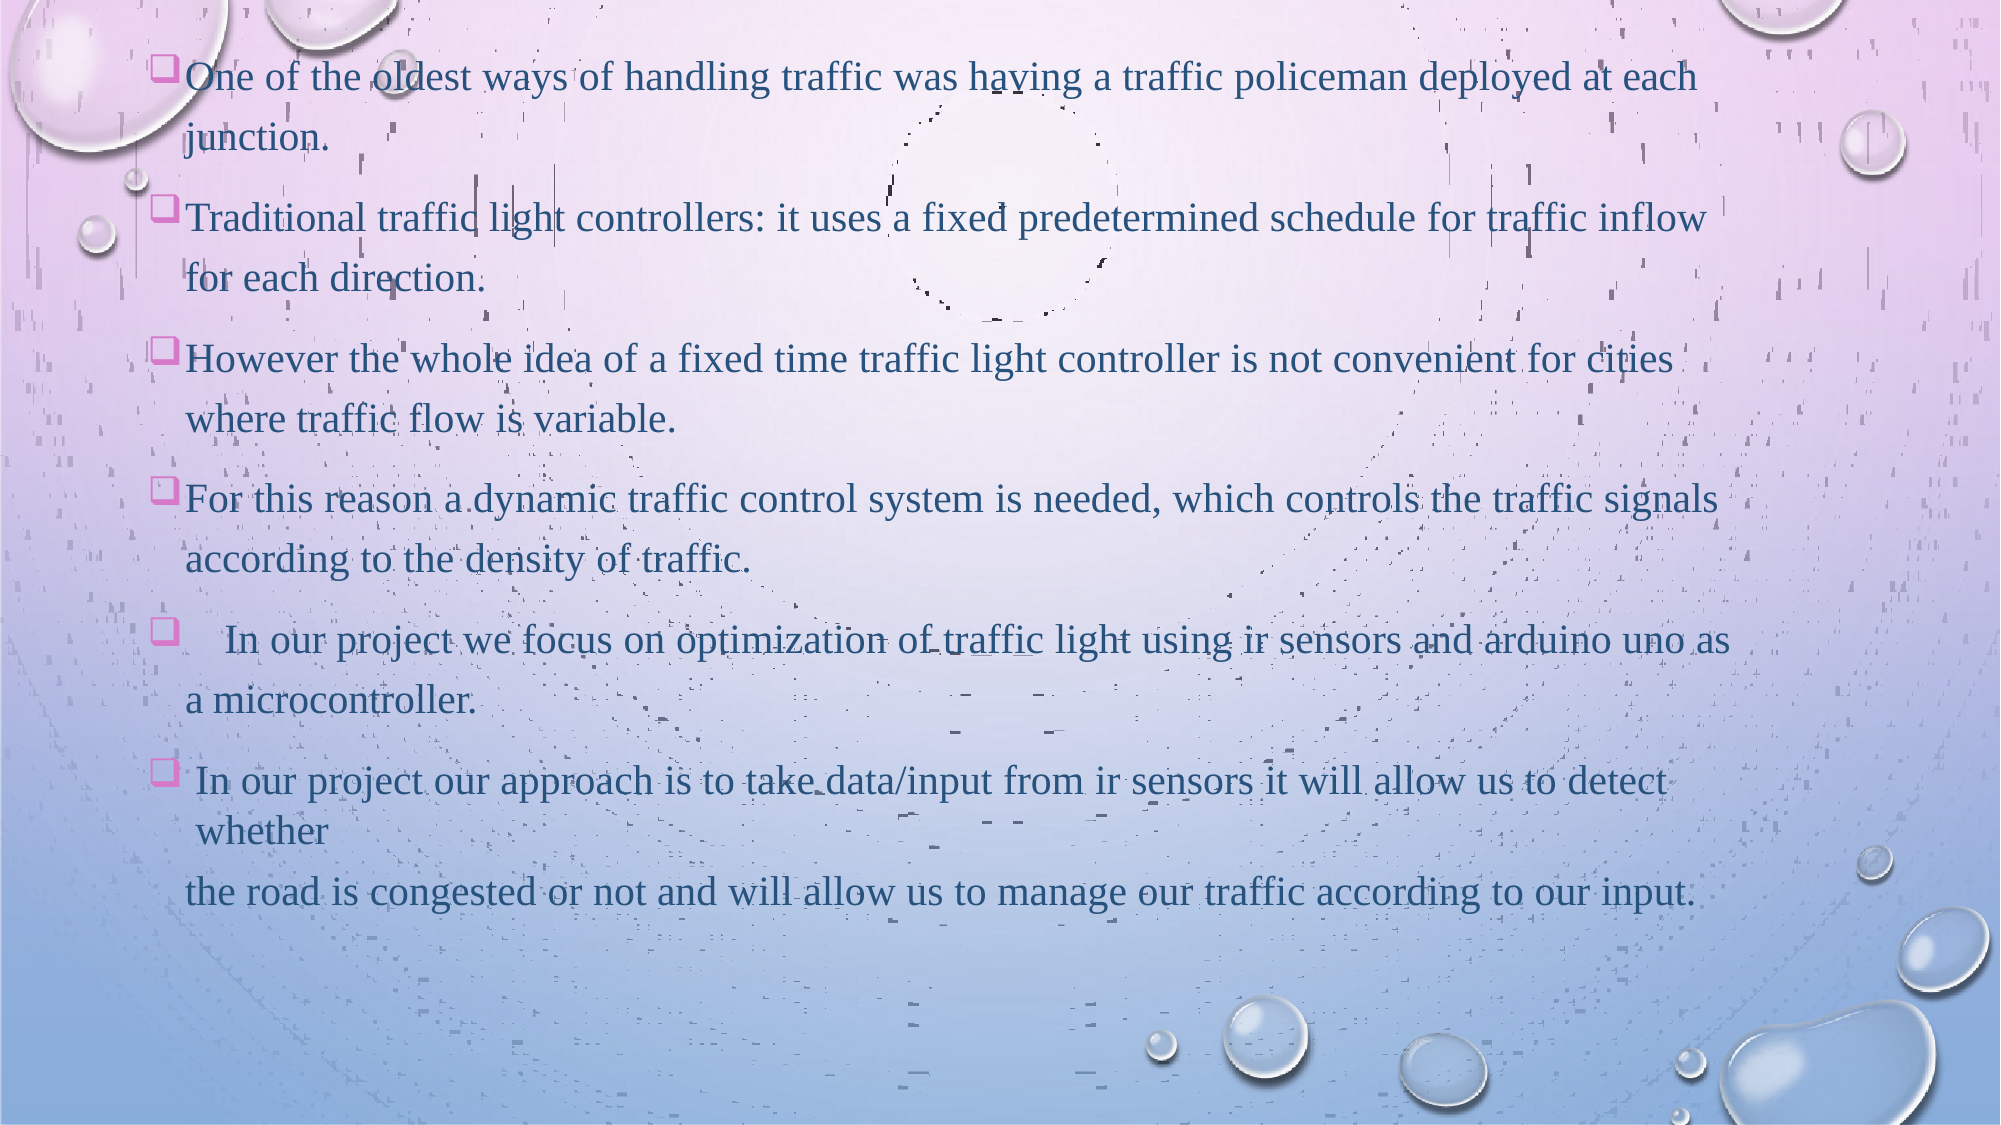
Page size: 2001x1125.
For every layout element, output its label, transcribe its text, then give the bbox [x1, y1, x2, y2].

text_box One of the oldest ways of handling traffic was having a traffic policeman deployed at each junction. Traditional traffic light controllers: it uses a fixed predetermined schedule for traffic inflow for each direction. However the whole idea of a fixed time traffic light controller is not convenient for cities where traffic flow is variable. For this reason a dynamic traffic control system is needed, which controls the traffic signals according to the density of traffic. In our project we focus on optimization of traffic light using ir sensors and arduino uno as a microcontroller. In our project our approach is to take data/input from ir sensors it will allow us to detect whether the road is congested or not and will allow us to manage our traffic according to our input. [145, 36, 1806, 914]
picture [0, 0, 2000, 1125]
